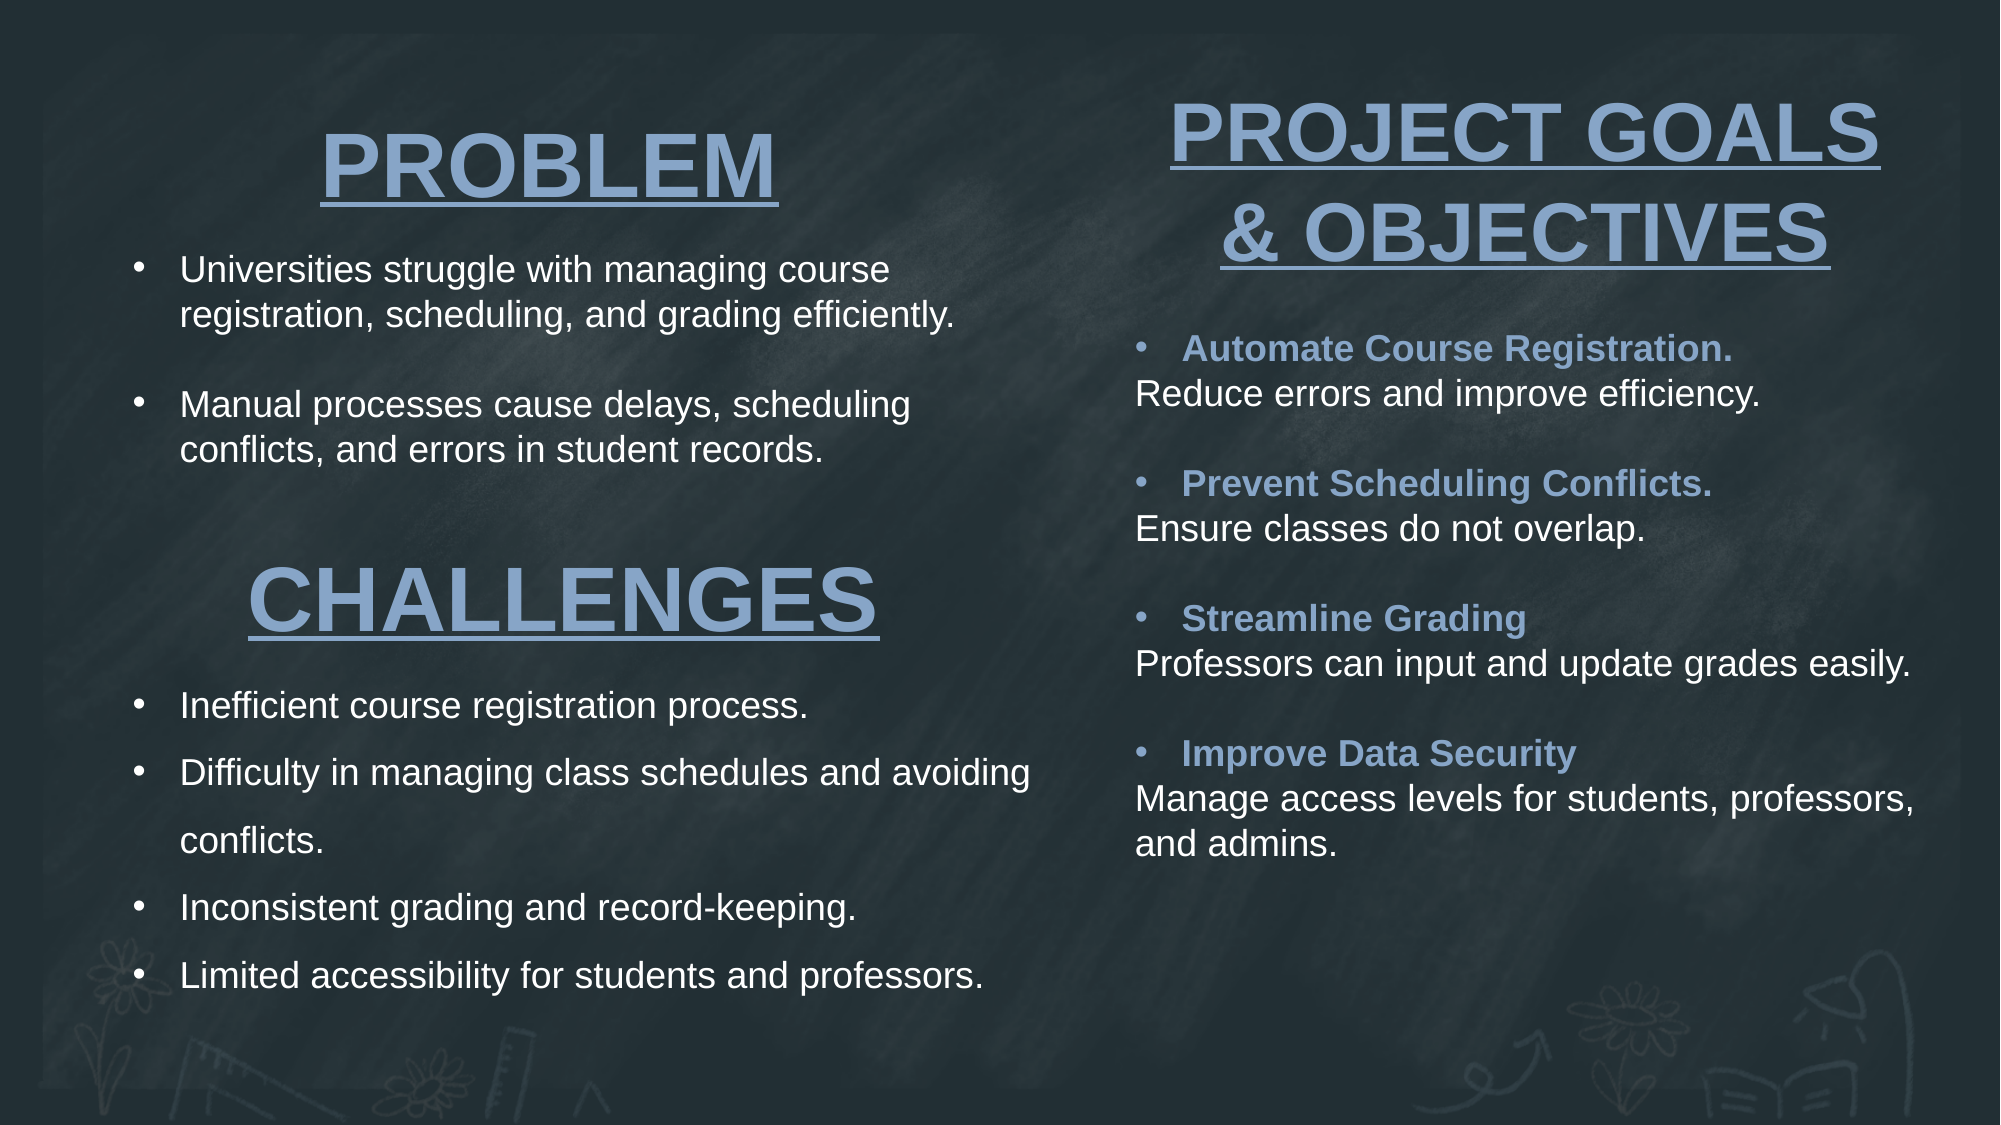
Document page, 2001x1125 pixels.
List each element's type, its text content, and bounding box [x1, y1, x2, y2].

title PROBLEM [69, 87, 1030, 217]
text_box Inefficient course registration process. Difficulty in managing class schedules and avoiding conflicts. Inconsistent grading and record-keeping. Limited accessibility for students and professors. [117, 650, 1058, 966]
text_box Automate Course Registration. Reduce errors and improve efficiency. Prevent Scheduling Conflicts. Ensure classes do not overlap. Streamline Grading Professors can input and update grades easily. Improve Data Security Manage access levels for students, professors, and admins. [1120, 316, 1955, 872]
text_box CHALLENGES [69, 524, 1058, 651]
text_box PROJECT GOALS & OBJECTIVES [1145, 63, 1906, 278]
picture [0, 0, 2000, 1125]
text_box Universities struggle with managing course registration, scheduling, and grading efficiently. Manual processes cause delays, scheduling conflicts, and errors in student records. [117, 237, 1072, 477]
